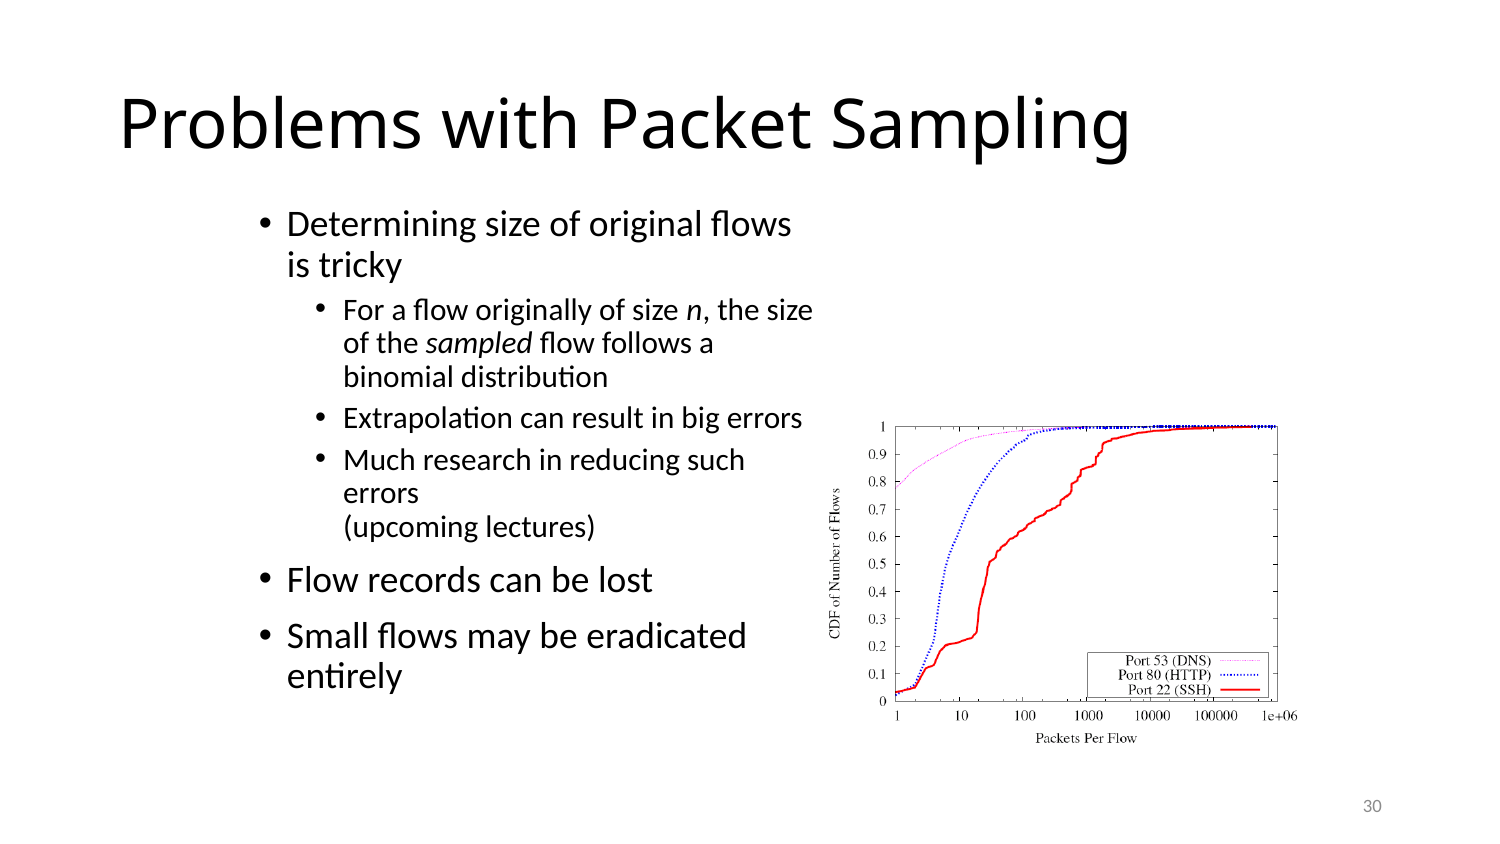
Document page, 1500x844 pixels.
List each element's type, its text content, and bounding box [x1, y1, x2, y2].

slide_number 30 [1059, 782, 1397, 827]
title Problems with Packet Sampling [103, 44, 1397, 208]
list Determining size of original flows is tricky For a flow originally of size n, the size of the sampled flow follows a binomial distribution Extrapolation can result in big errors Much research in reducing such errors (upcoming lectures) Flow records can be lost Small flows may be eradicated entirely [243, 196, 835, 754]
picture [818, 412, 1313, 746]
